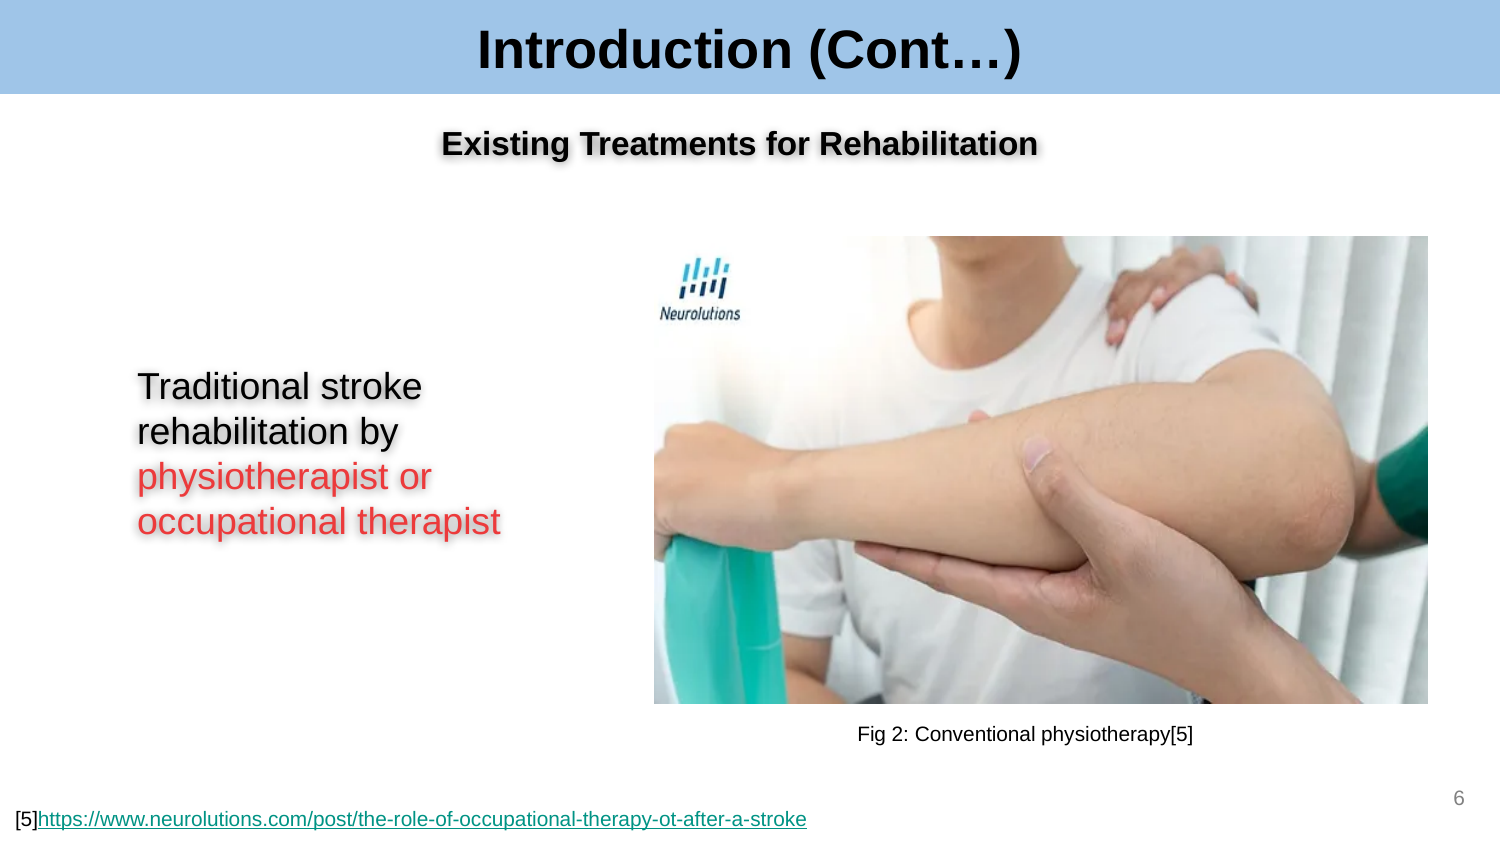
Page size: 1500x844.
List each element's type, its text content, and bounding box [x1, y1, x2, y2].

text_box Fig 2: Conventional physiotherapy[5] [842, 712, 1237, 758]
text_box [5]https://www.neurolutions.com/post/the-role-of-occupational-therapy-ot-after-a-stroke [0, 793, 875, 844]
slide_number ‹#› [1389, 764, 1480, 830]
title Introduction (Cont…) [0, 0, 1500, 94]
picture [654, 236, 1428, 704]
text_box Existing Treatments for Rehabilitation [329, 106, 1152, 177]
text_box Traditional stroke rehabilitation by physiotherapist or occupational therapist [122, 346, 544, 592]
